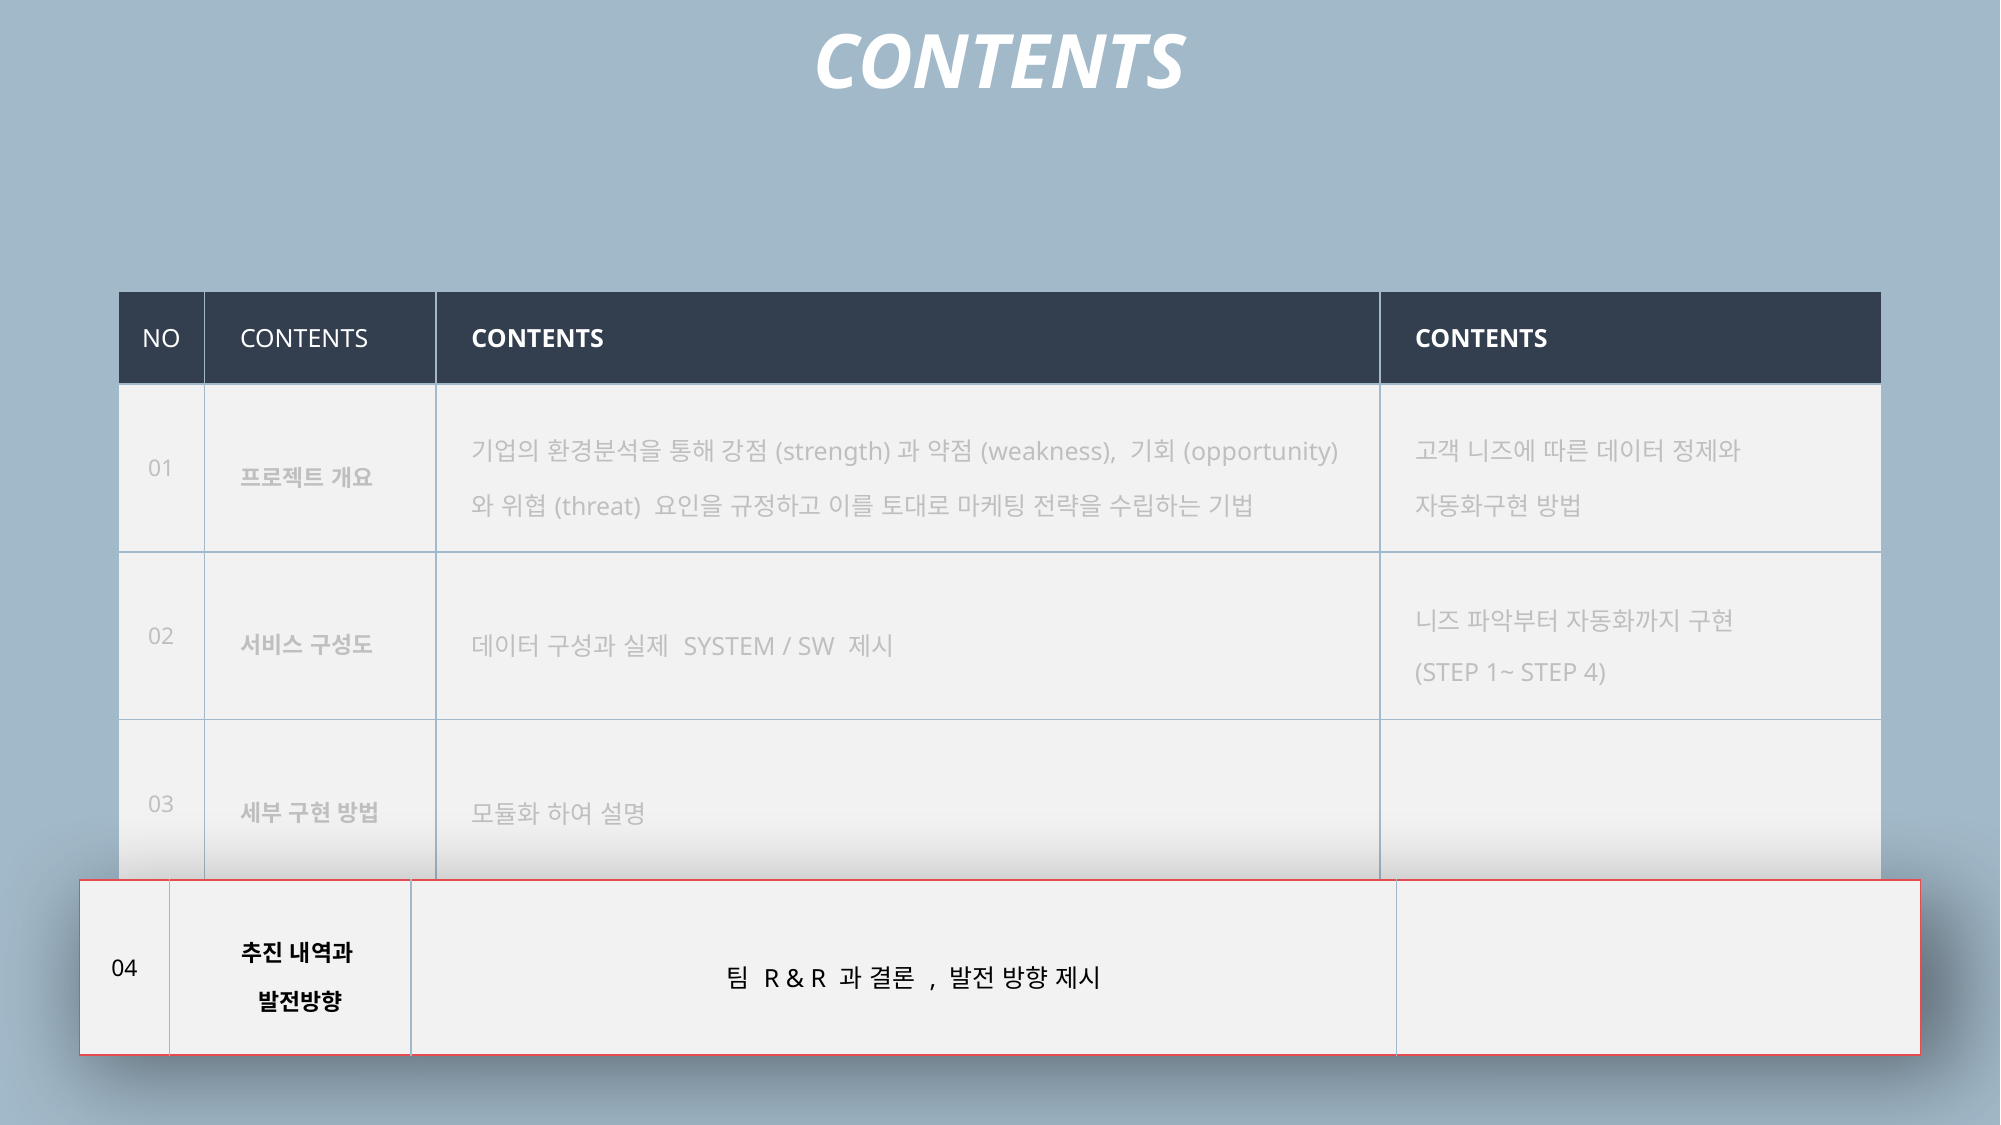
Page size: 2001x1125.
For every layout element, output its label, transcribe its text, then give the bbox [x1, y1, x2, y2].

table_header CONTENTS [1381, 292, 1881, 383]
table_cell 모듈화 하여 설명 [437, 720, 1379, 837]
table_cell 데이터 구성과 실제 SYSTEM / SW 제시 [437, 553, 1379, 719]
table_cell 서비스 구성도 [205, 553, 435, 719]
table_cell 01 [119, 385, 204, 551]
table_header 04 [80, 881, 169, 1054]
table_cell 프로젝트 개요 [205, 385, 435, 551]
table_cell 기업의 환경분석을 통해 강점(strength)과 약점(weakness), 기회(opportunity)와 위협(threat) 요인을 규정하고 이를 토대로 마케팅 전략을 수립하는 기법 [437, 385, 1379, 551]
table_header NO [119, 292, 204, 383]
table_cell 세부 구현 방법 [205, 720, 435, 837]
table_cell 03 [119, 720, 204, 841]
table_header CONTENTS [437, 292, 1379, 383]
text_box CONTENTS [441, 5, 1559, 111]
table_header CONTENTS [205, 292, 435, 383]
table_header 추진 내역과 발전방향 [170, 881, 410, 1054]
table_header [1397, 881, 1920, 1054]
table_header 팀 R & R 과 결론 , 발전 방향 제시 [412, 881, 1396, 1054]
table_cell [1381, 720, 1881, 837]
table_cell 니즈 파악부터 자동화까지 구현 (STEP 1~ STEP 4) [1381, 553, 1881, 719]
table_cell 02 [119, 553, 204, 719]
table_cell 고객 니즈에 따른 데이터 정제와 자동화구현 방법 [1381, 385, 1881, 551]
